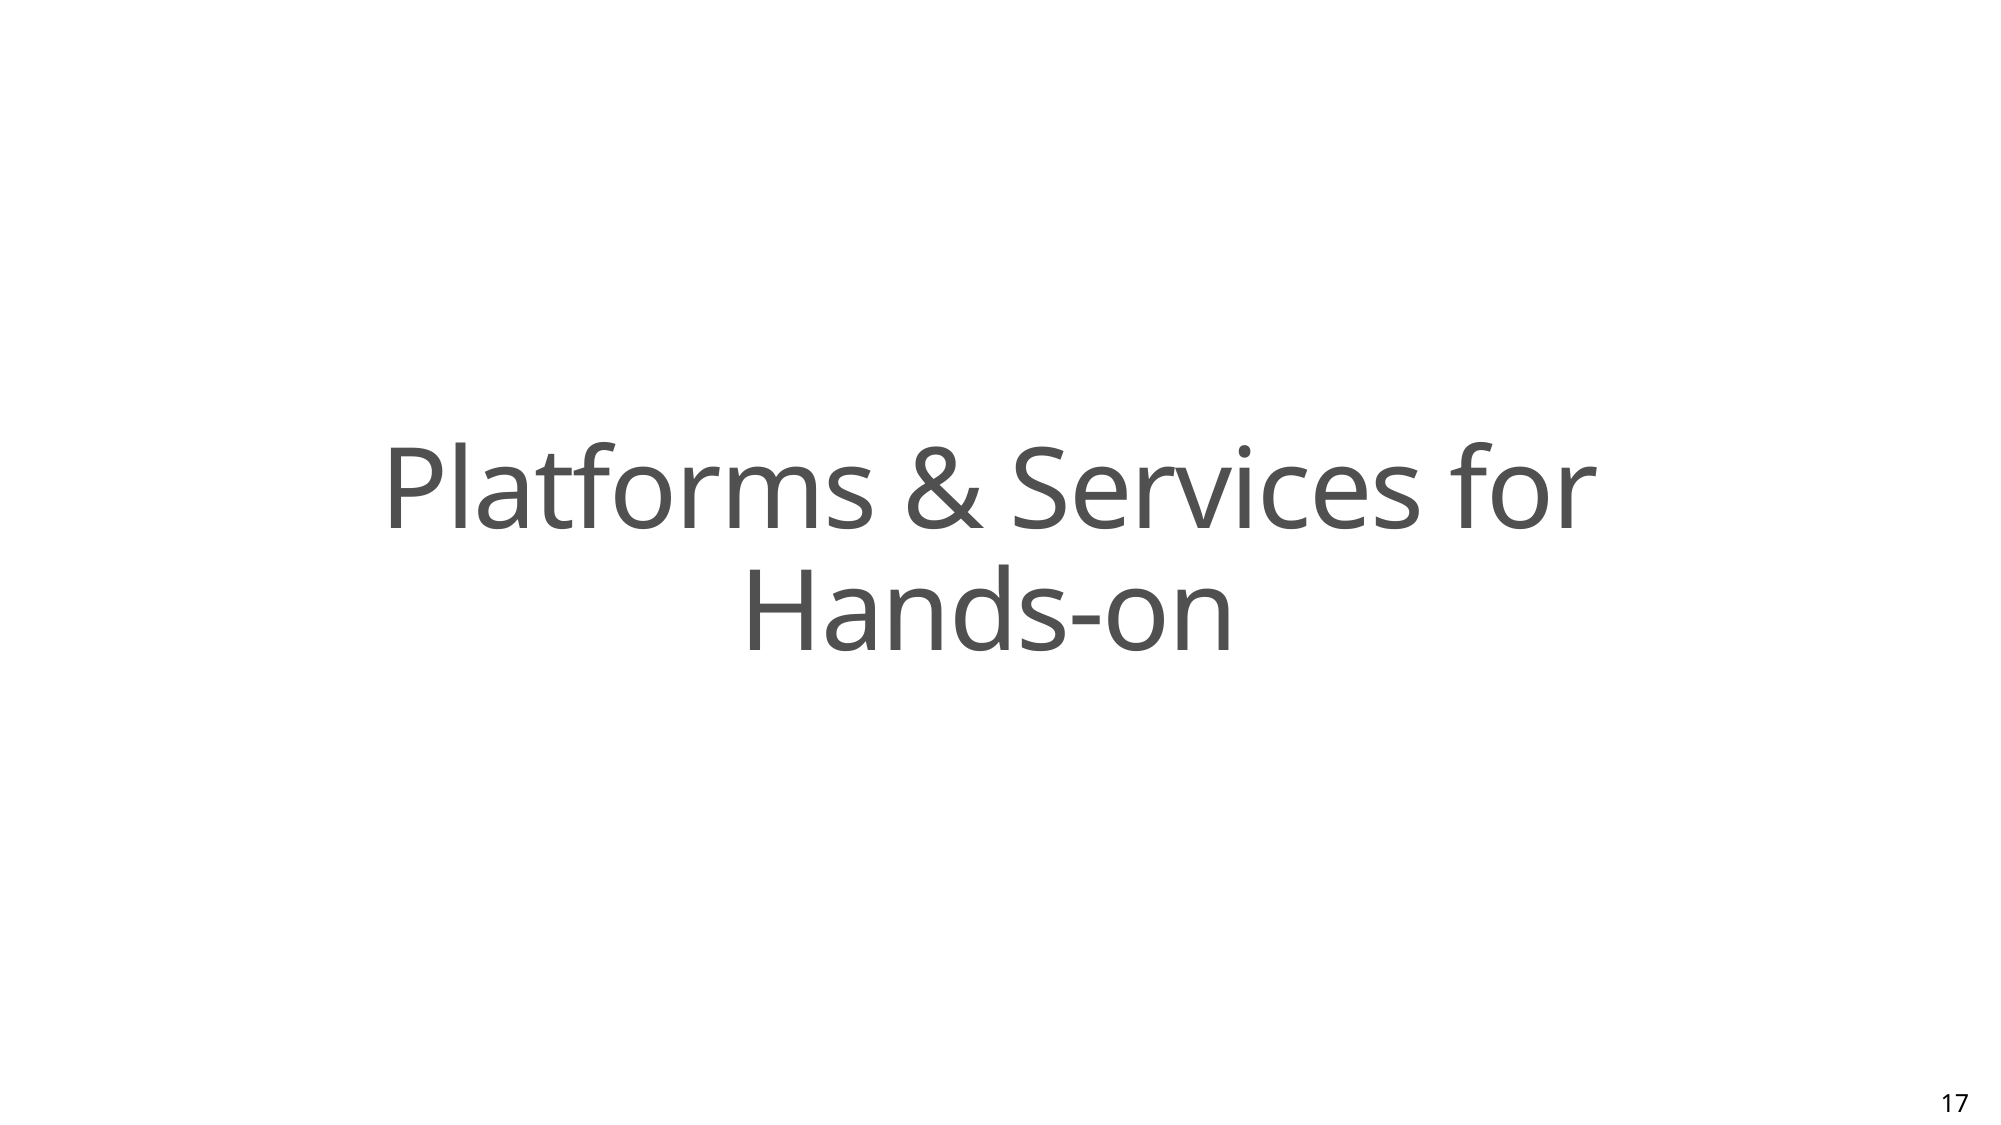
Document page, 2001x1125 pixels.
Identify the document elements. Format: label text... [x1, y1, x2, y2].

text_box 17 [1925, 1079, 2000, 1125]
text_box Platforms & Services for Hands-on [238, 167, 1739, 690]
